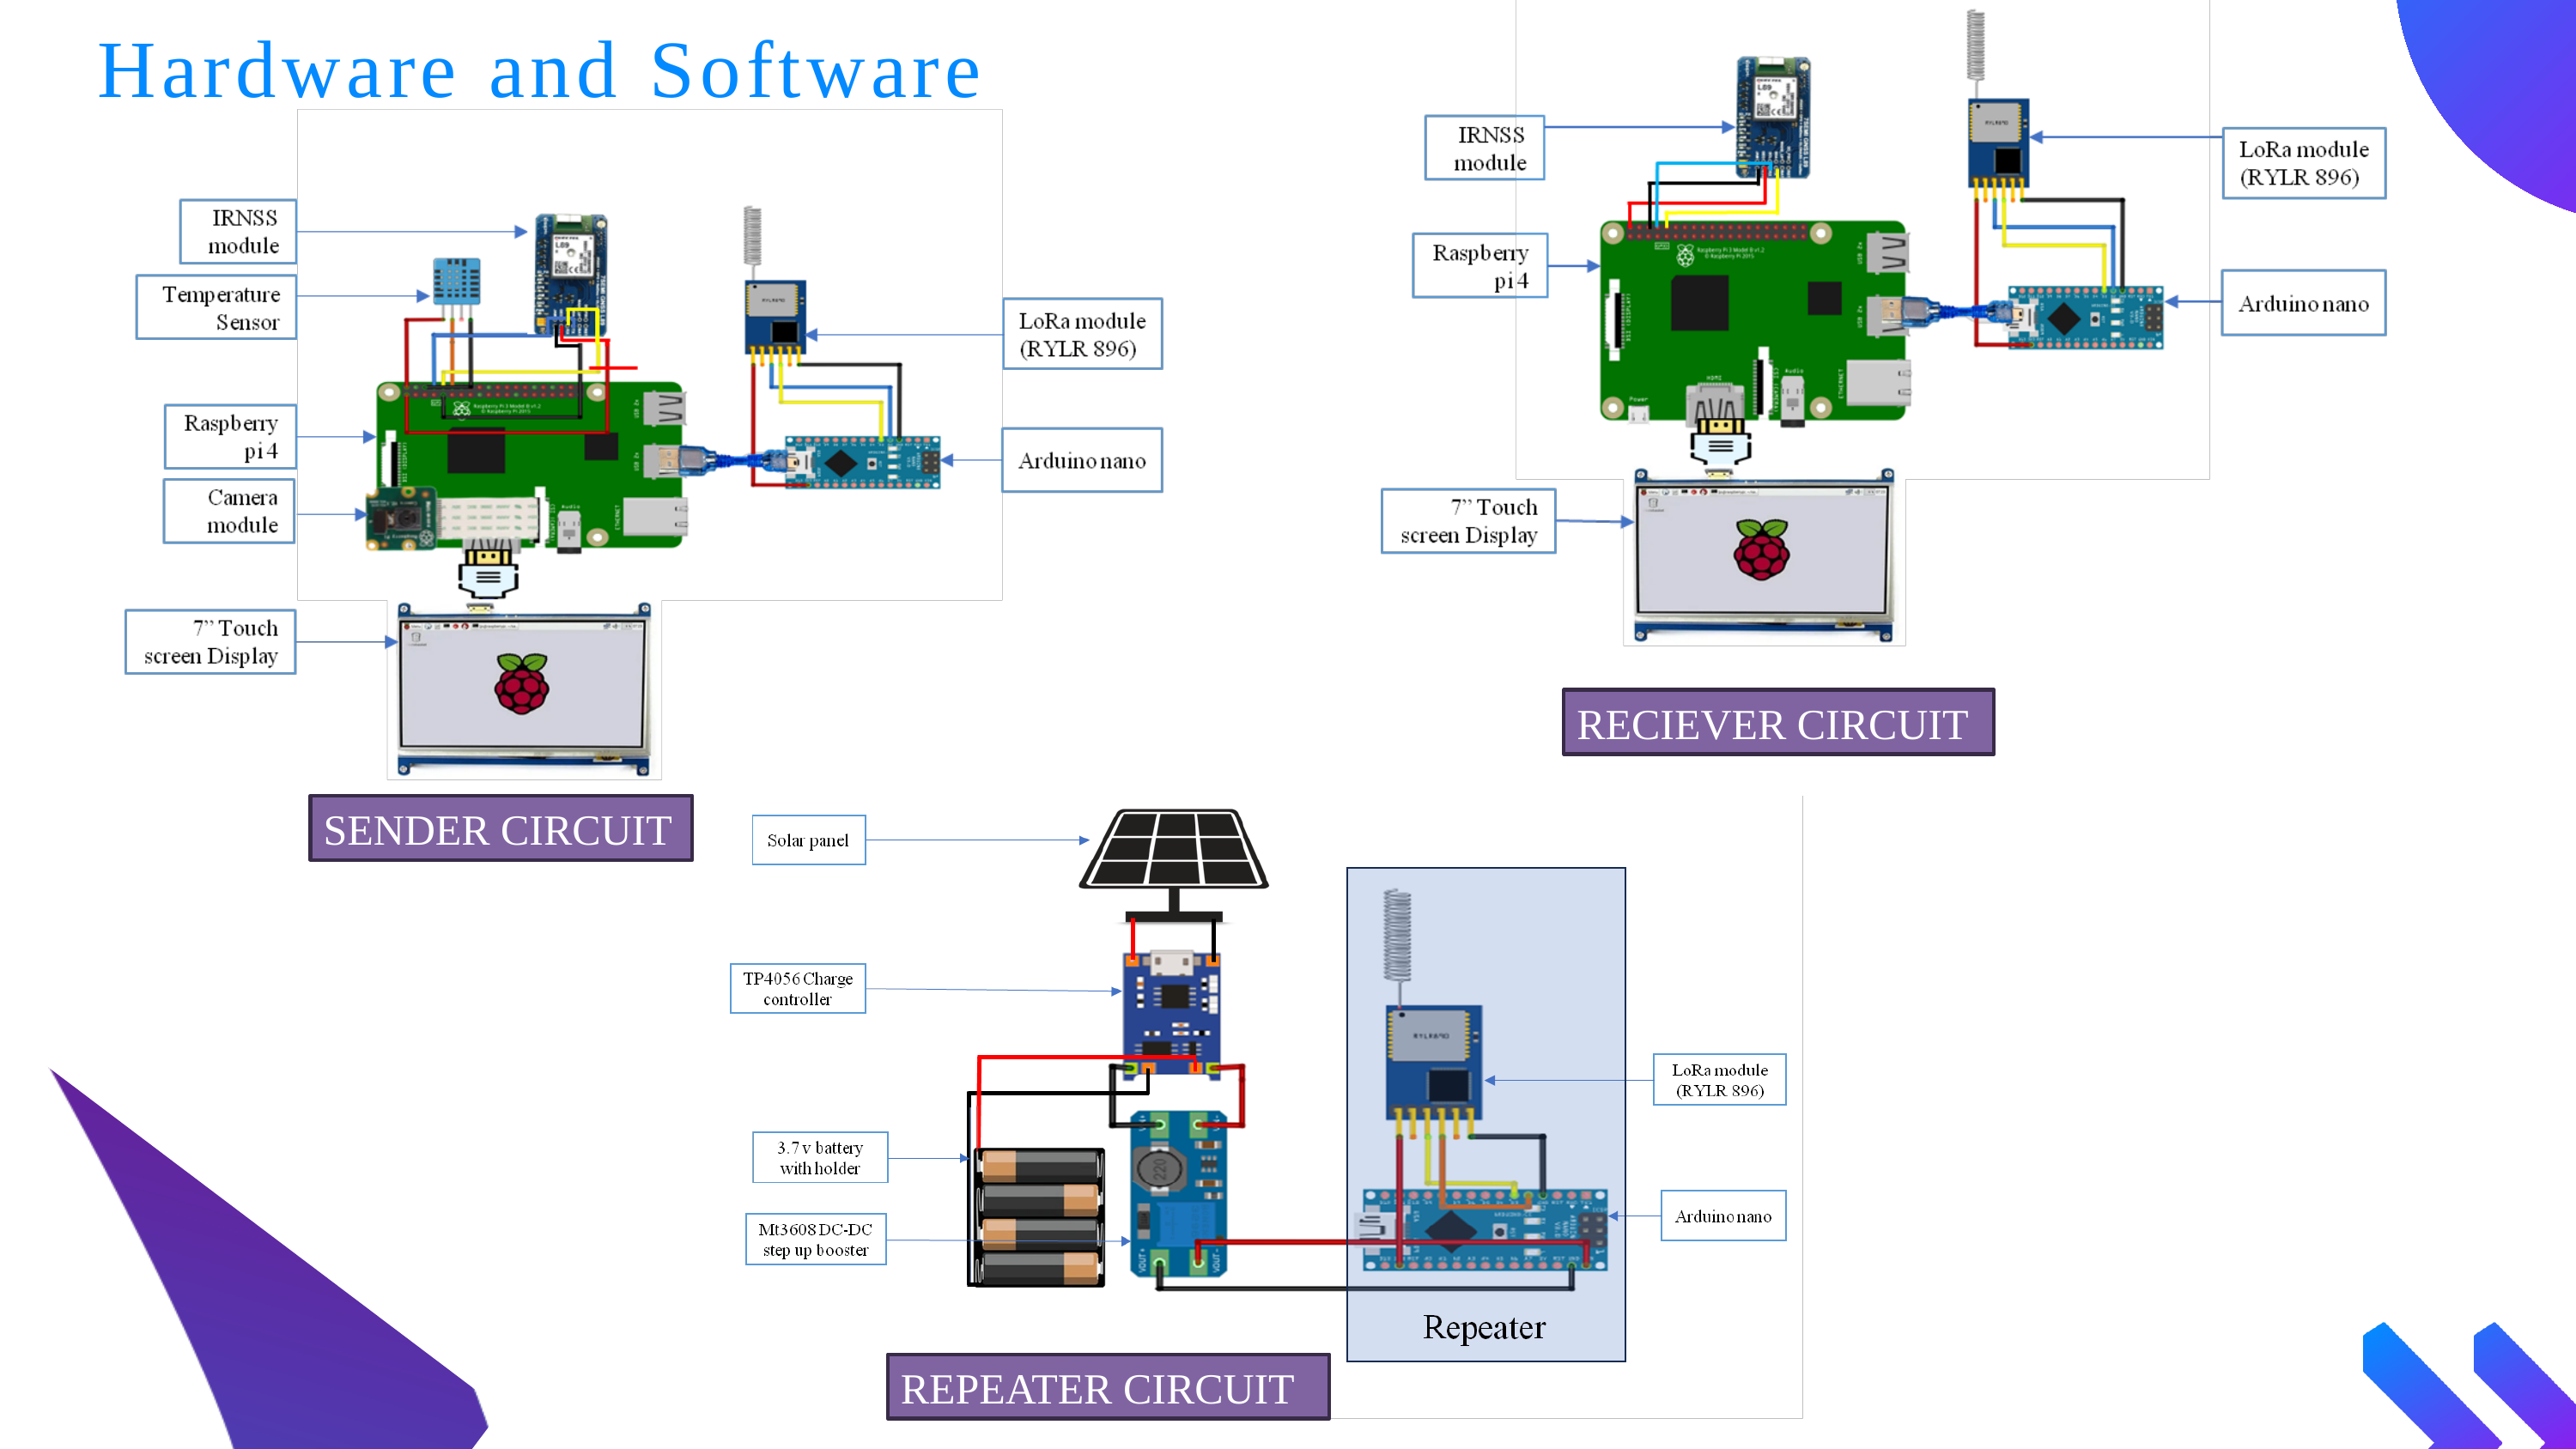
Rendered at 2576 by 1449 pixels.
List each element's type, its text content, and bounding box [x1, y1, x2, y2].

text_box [2393, 0, 2576, 225]
text_box [0, 1030, 502, 1449]
picture [1379, 0, 2388, 648]
picture [728, 795, 1804, 1419]
text_box RECIEVER CIRCUIT [1562, 688, 1996, 756]
text_box [2363, 1322, 2576, 1449]
text_box Hardware and Software [0, 0, 1123, 114]
picture [124, 108, 1164, 781]
text_box SENDER CIRCUIT [308, 794, 694, 862]
